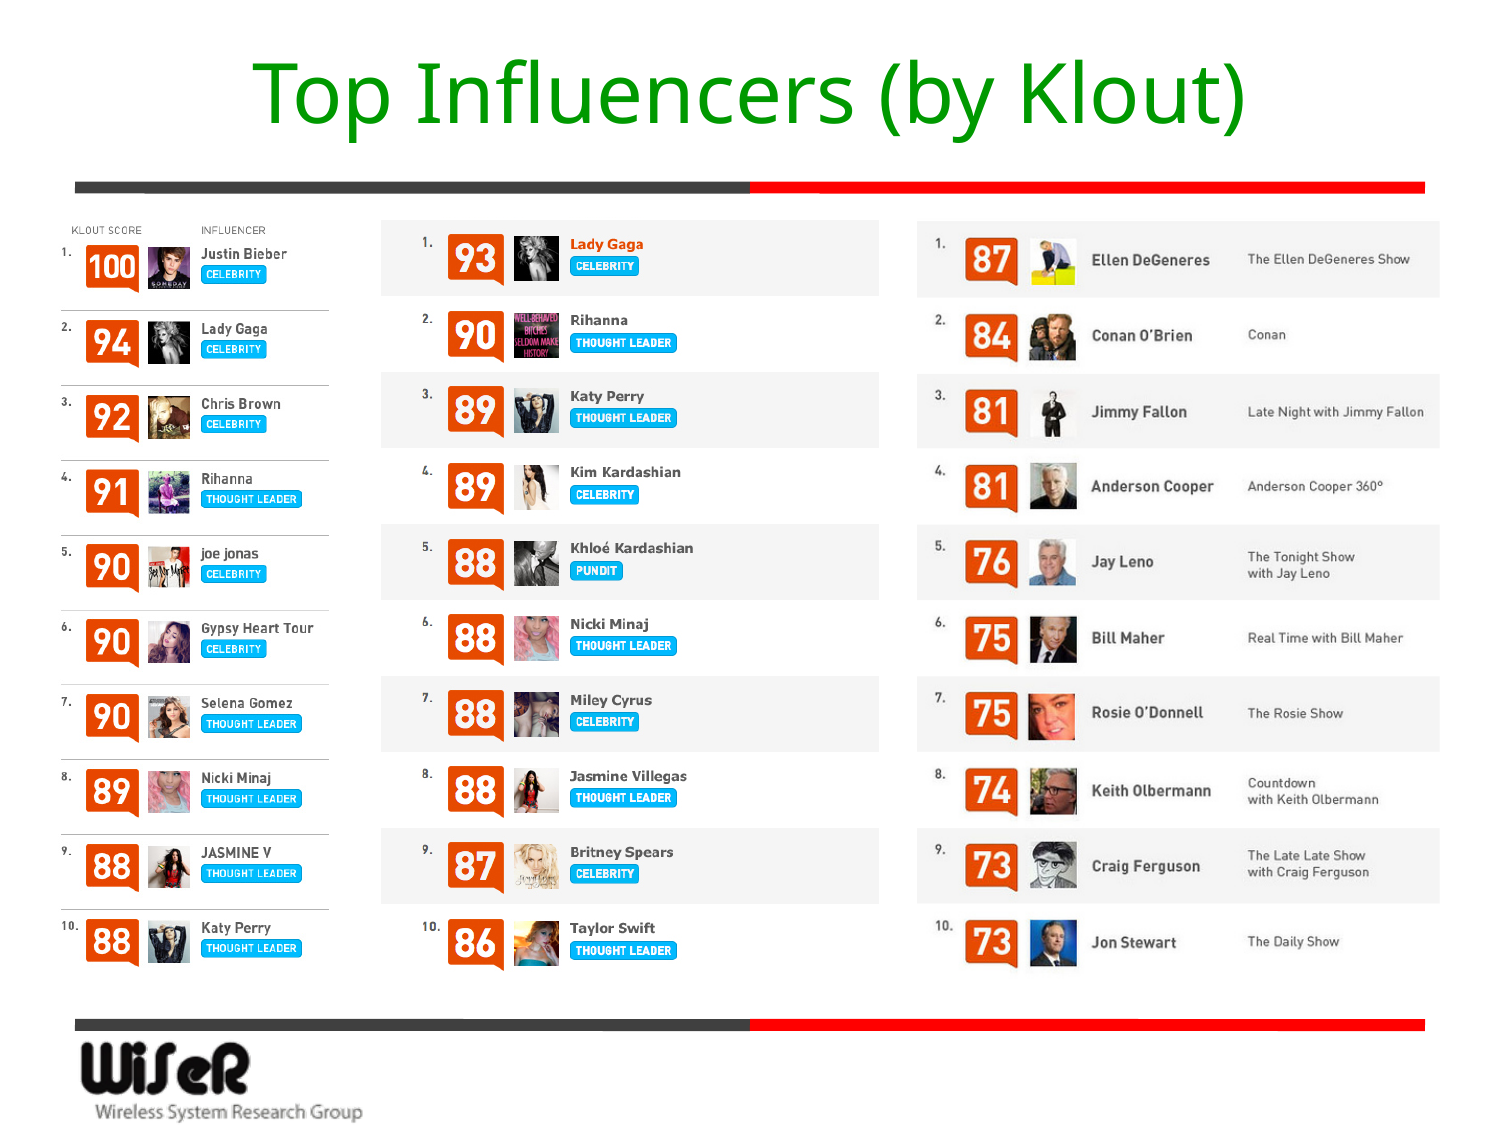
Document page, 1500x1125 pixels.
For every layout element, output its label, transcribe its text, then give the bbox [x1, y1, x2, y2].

picture [915, 217, 1449, 982]
picture [75, 1021, 363, 1125]
picture [378, 217, 884, 974]
title Top Influencers (by Klout) [65, 24, 1434, 156]
picture [56, 218, 337, 981]
